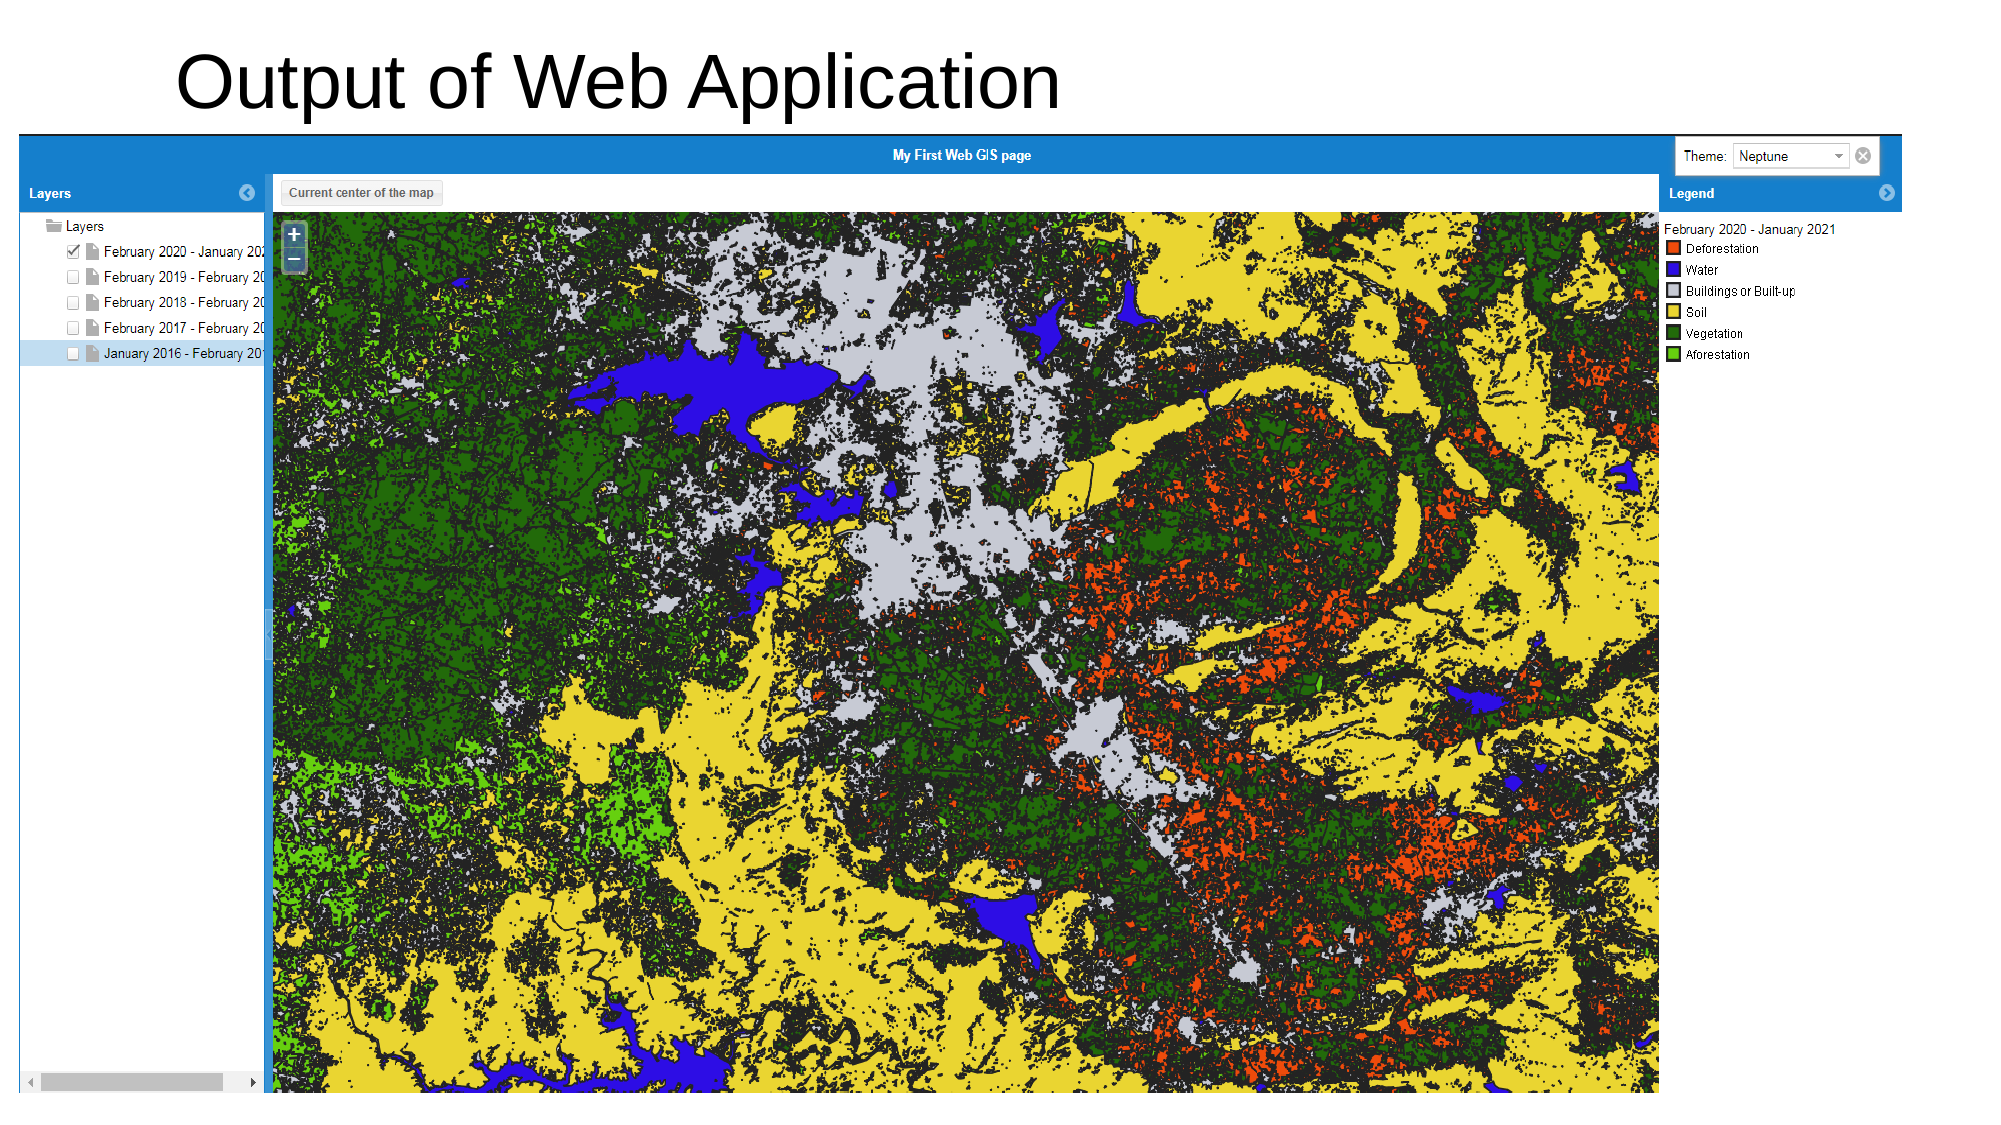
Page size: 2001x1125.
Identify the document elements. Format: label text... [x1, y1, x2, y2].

title Output of Web Application [160, 21, 1786, 132]
picture [18, 134, 1902, 1093]
